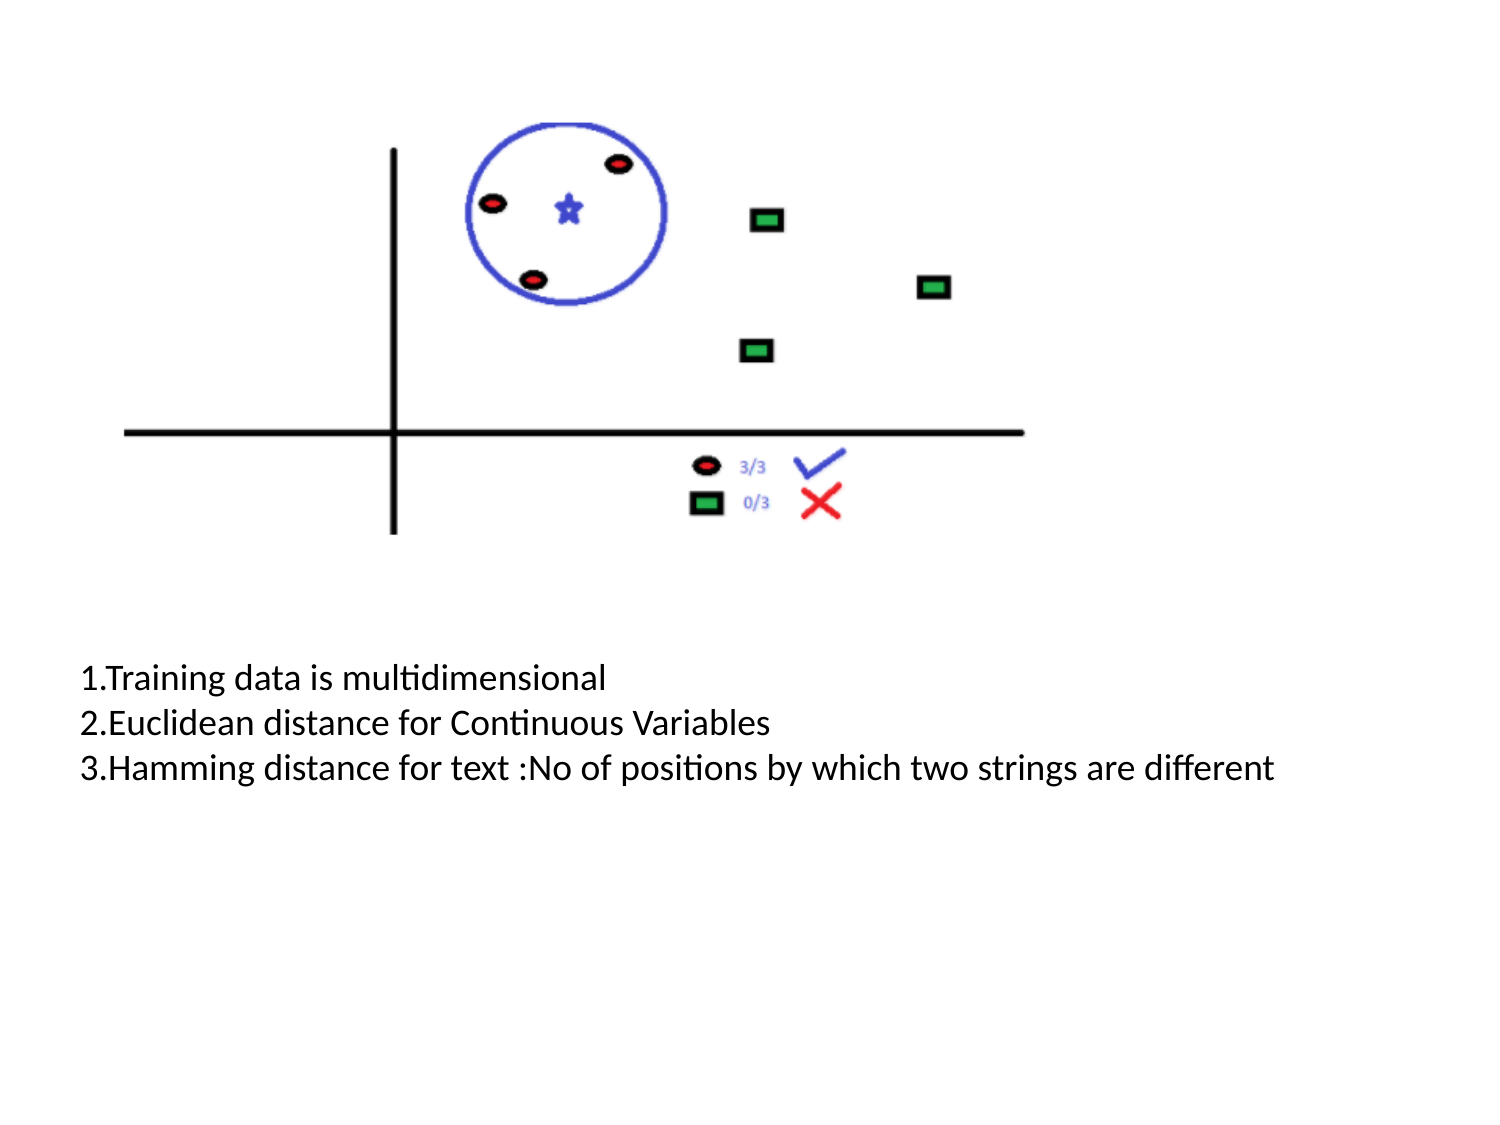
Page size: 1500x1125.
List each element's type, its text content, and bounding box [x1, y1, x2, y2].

picture [29, 101, 1161, 546]
text_box 1.Training data is multidimensional 2.Euclidean distance for Continuous Variables 3.Hamming distance for text :No of positions by which two strings are different [64, 645, 1459, 885]
